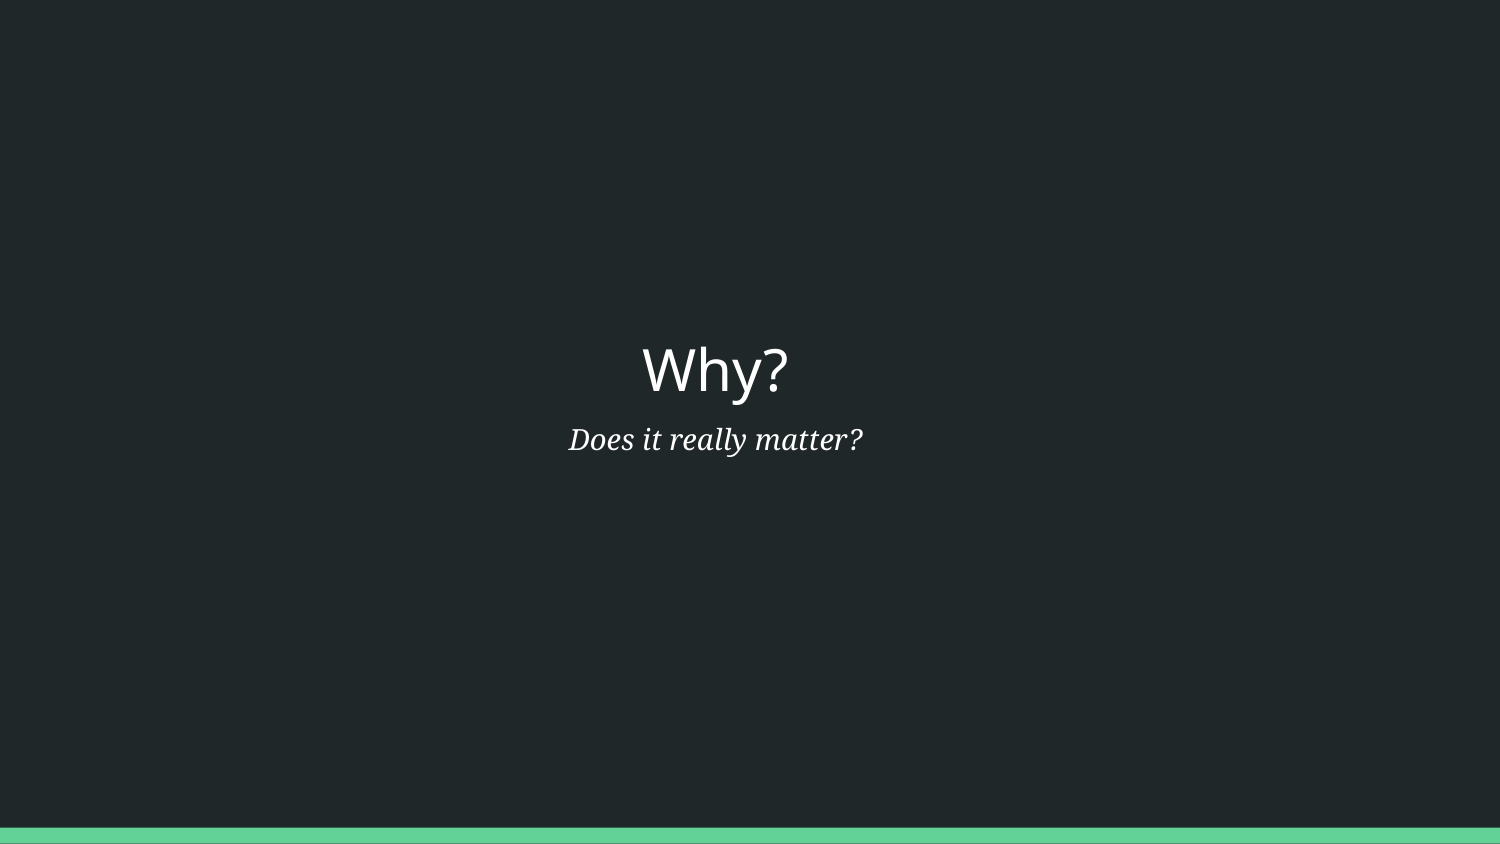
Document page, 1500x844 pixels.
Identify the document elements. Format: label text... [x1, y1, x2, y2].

title Why? Does it really matter? [378, 318, 1054, 490]
